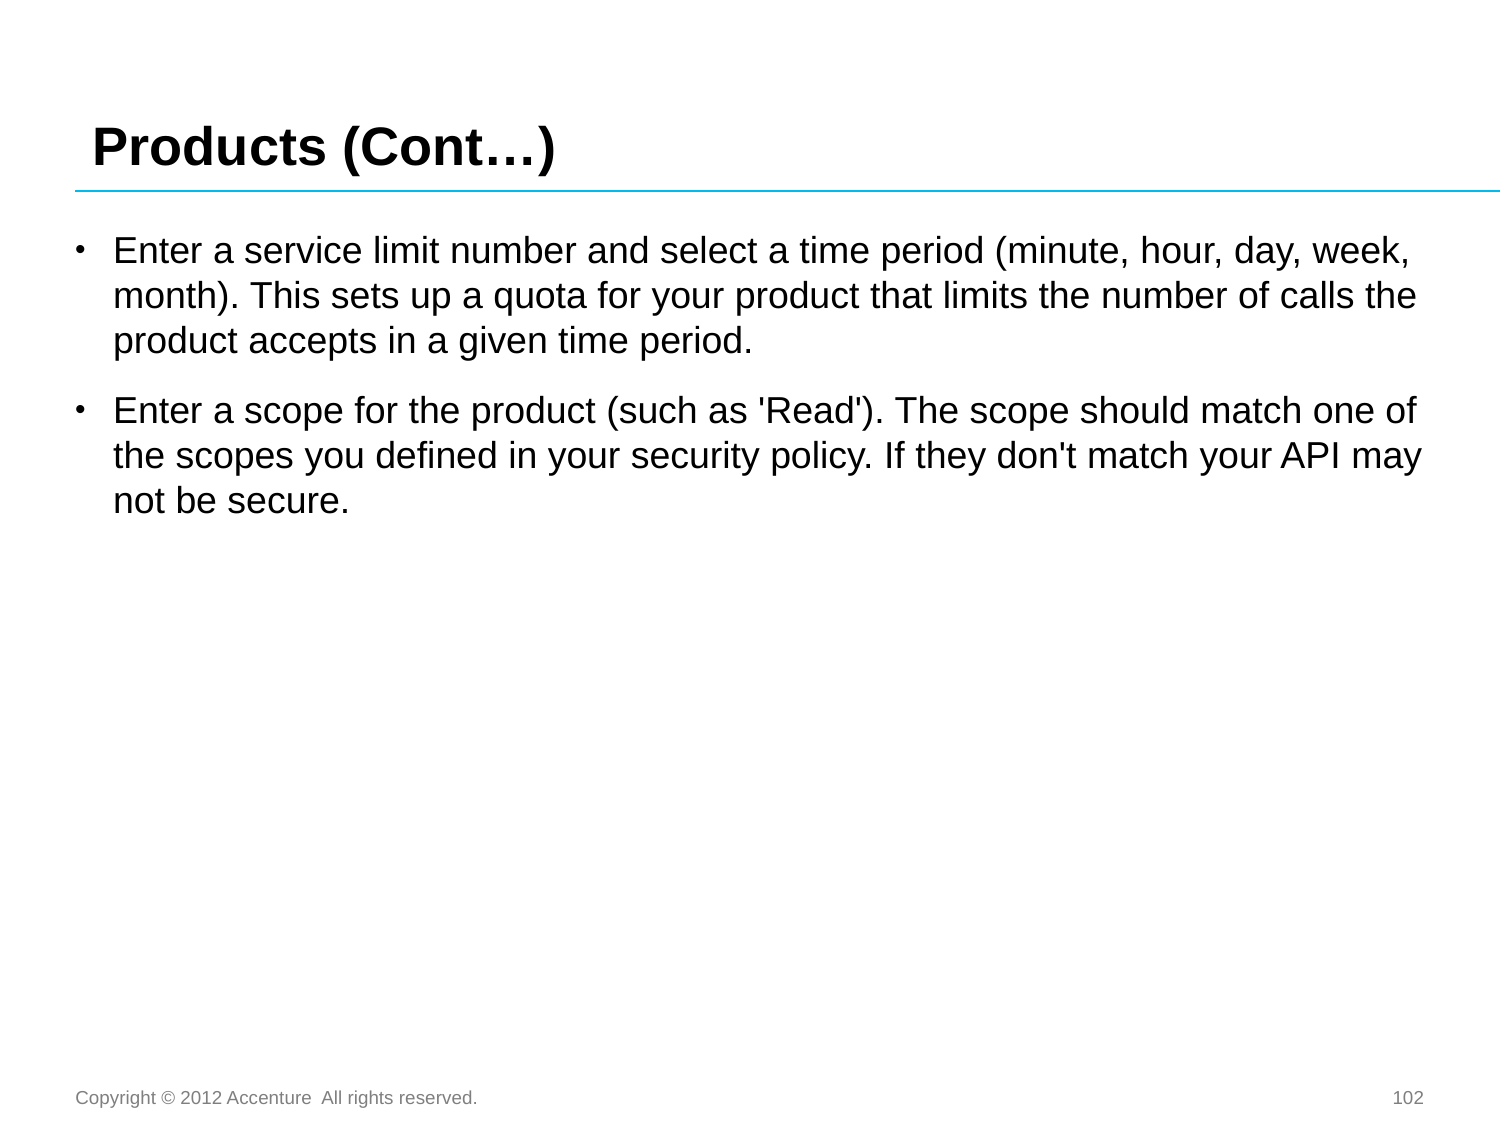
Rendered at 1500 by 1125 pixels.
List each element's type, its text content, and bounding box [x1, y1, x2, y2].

list Enter a service limit number and select a time period (minute, hour, day, week, month). This sets up a quota for your product that limits the number of calls the product accepts in a given time period. Enter a scope for the product (such as 'Read'). The scope should match one of the scopes you defined in your security policy. If they don't match your API may not be secure. [75, 226, 1425, 1018]
title Products (Cont…) [92, 101, 1439, 231]
